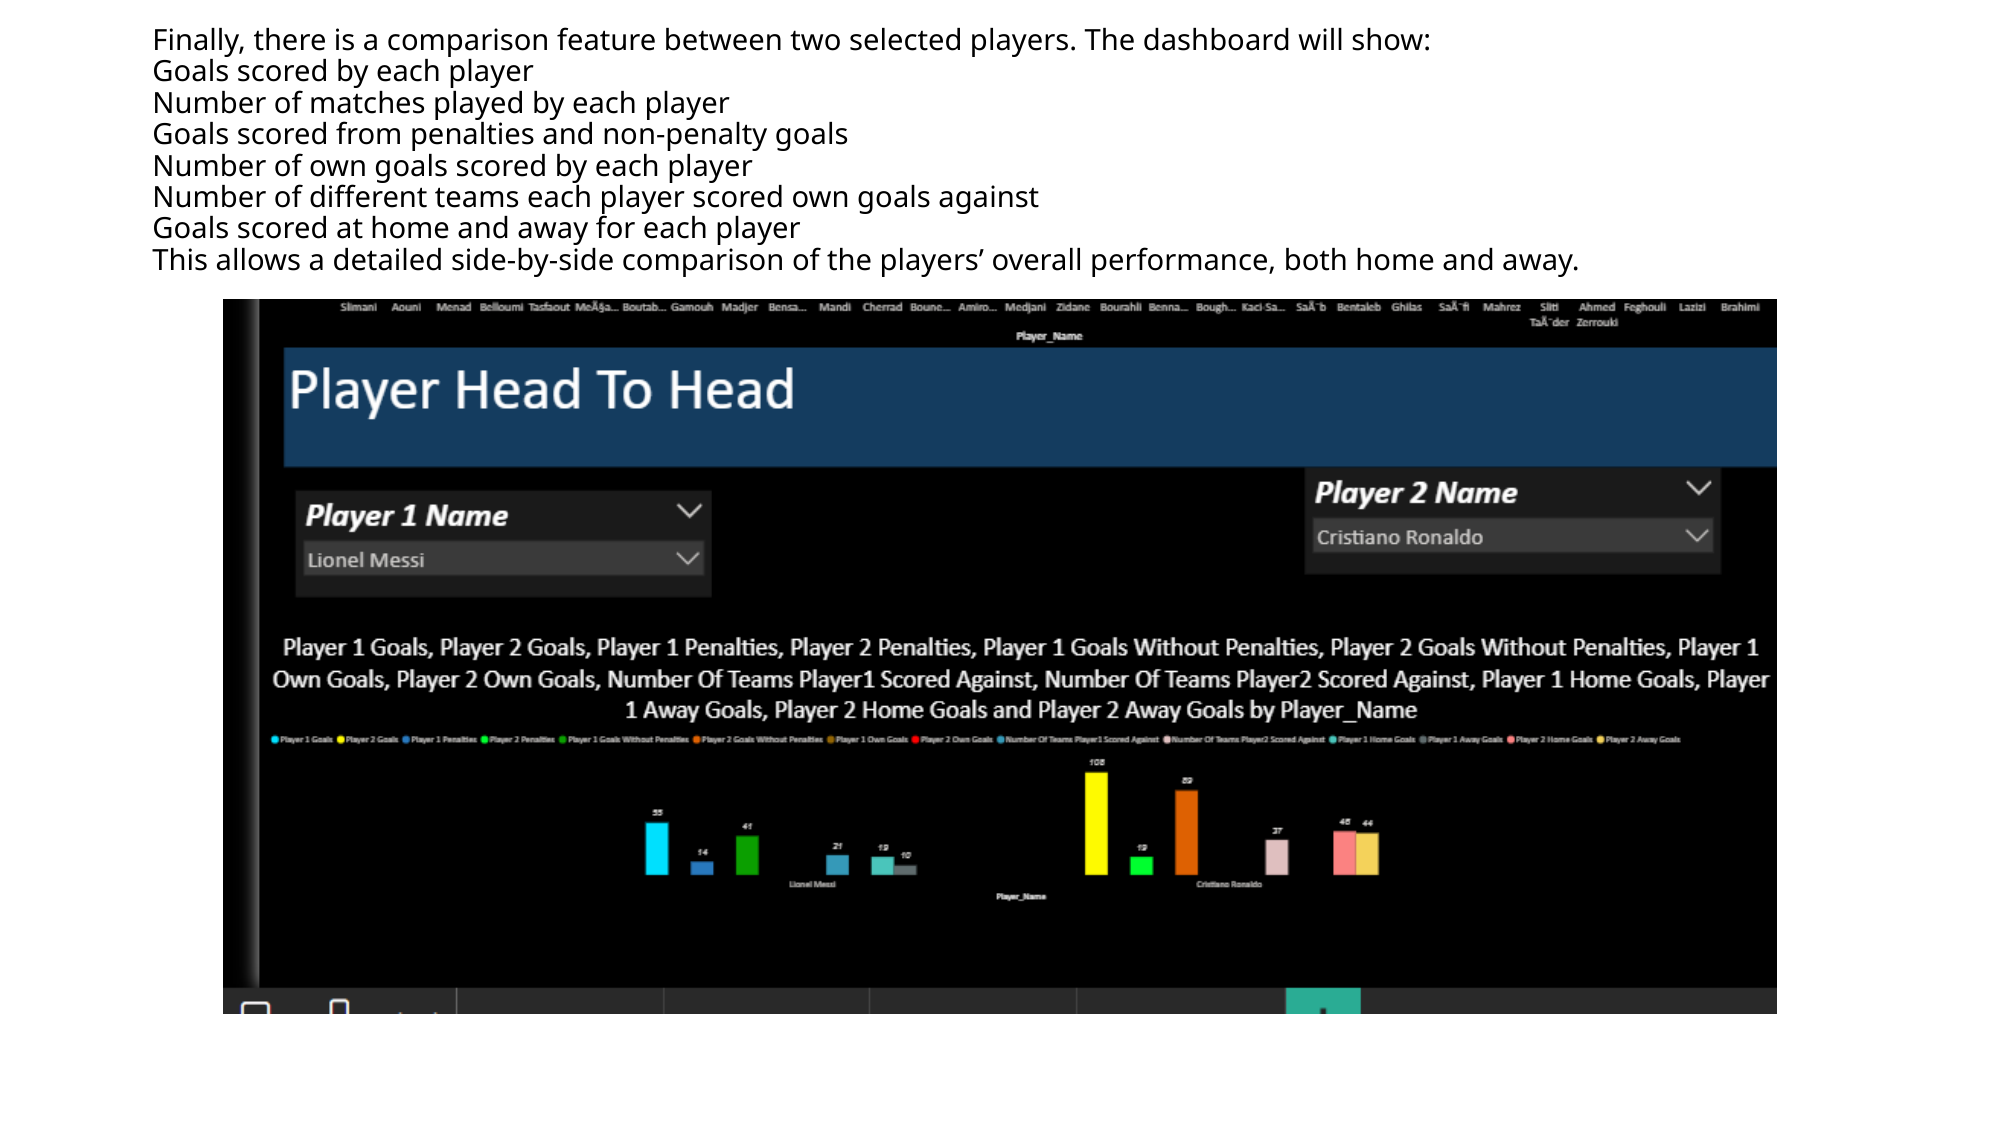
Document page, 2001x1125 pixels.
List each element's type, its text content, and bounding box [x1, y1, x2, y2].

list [223, 299, 1777, 1014]
title Finally, there is a comparison feature between two selected players. The dashboard will show: Goals scored by each player Number of matches played by each player Goals scored from penalties and non-penalty goals Number of own goals scored by each player Number of different teams each player scored own goals against Goals scored at home and away for each player This allows a detailed side-by-side comparison of the players’ overall performance, both home and away. [137, 59, 1863, 278]
